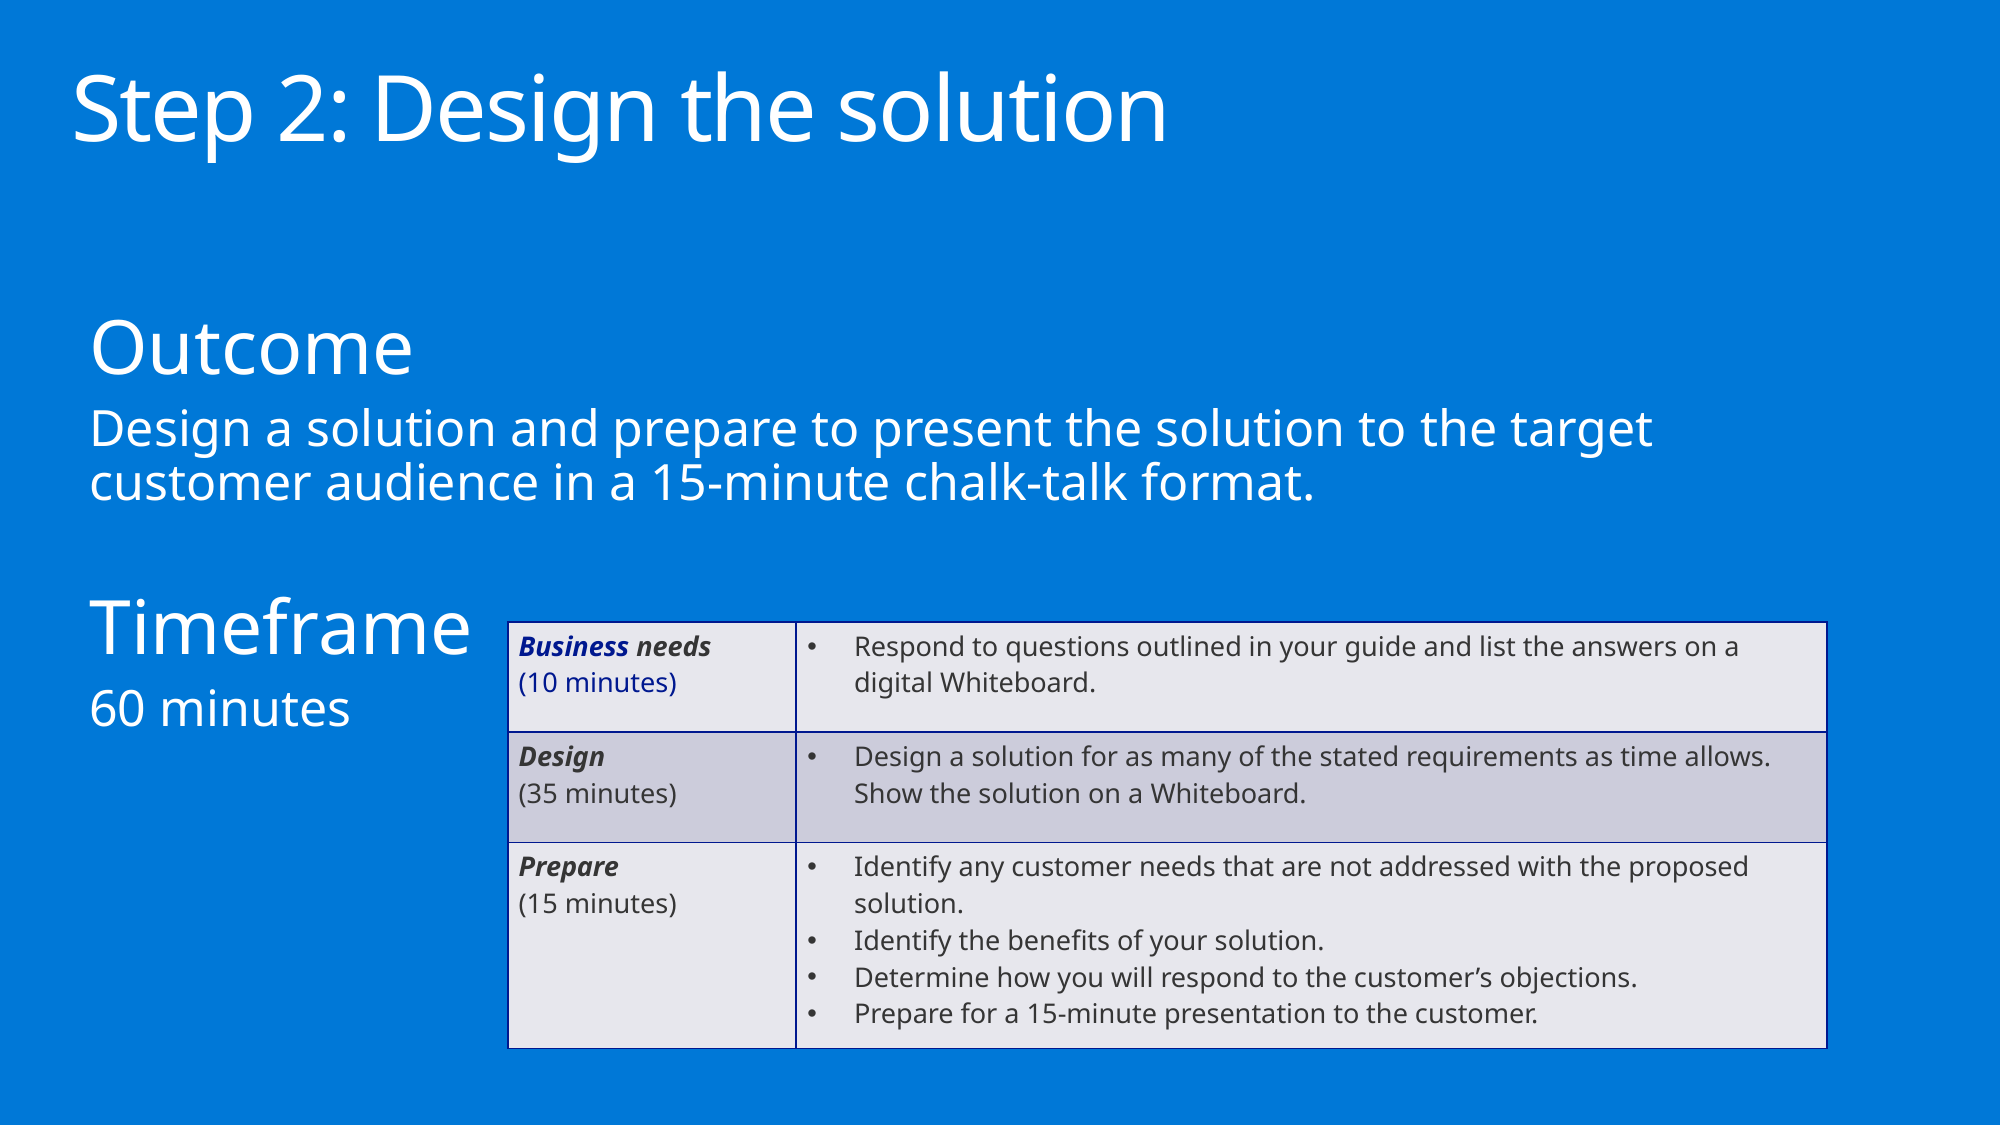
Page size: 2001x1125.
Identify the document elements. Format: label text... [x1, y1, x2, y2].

table_cell Prepare (15 minutes) [509, 843, 795, 1048]
text_box Outcome Design a solution and prepare to present the solution to the target customer audience in a 15-minute chalk-talk format. Timeframe 60 minutes [59, 285, 1807, 762]
table_header Business needs (10 minutes) [509, 623, 795, 731]
table_cell Design a solution for as many of the stated requirements as time allows. Show the solution on a Whiteboard. [797, 733, 1826, 842]
table_cell Design (35 minutes) [509, 733, 795, 842]
title Step 2: Design the solution [47, 47, 1960, 196]
table_cell Identify any customer needs that are not addressed with the proposed solution. Identify the benefits of your solution. Determine how you will respond to the customer’s objections. Prepare for a 15-minute presentation to the customer. [797, 843, 1826, 1048]
table_header Respond to questions outlined in your guide and list the answers on a digital Whiteboard. [797, 623, 1826, 731]
